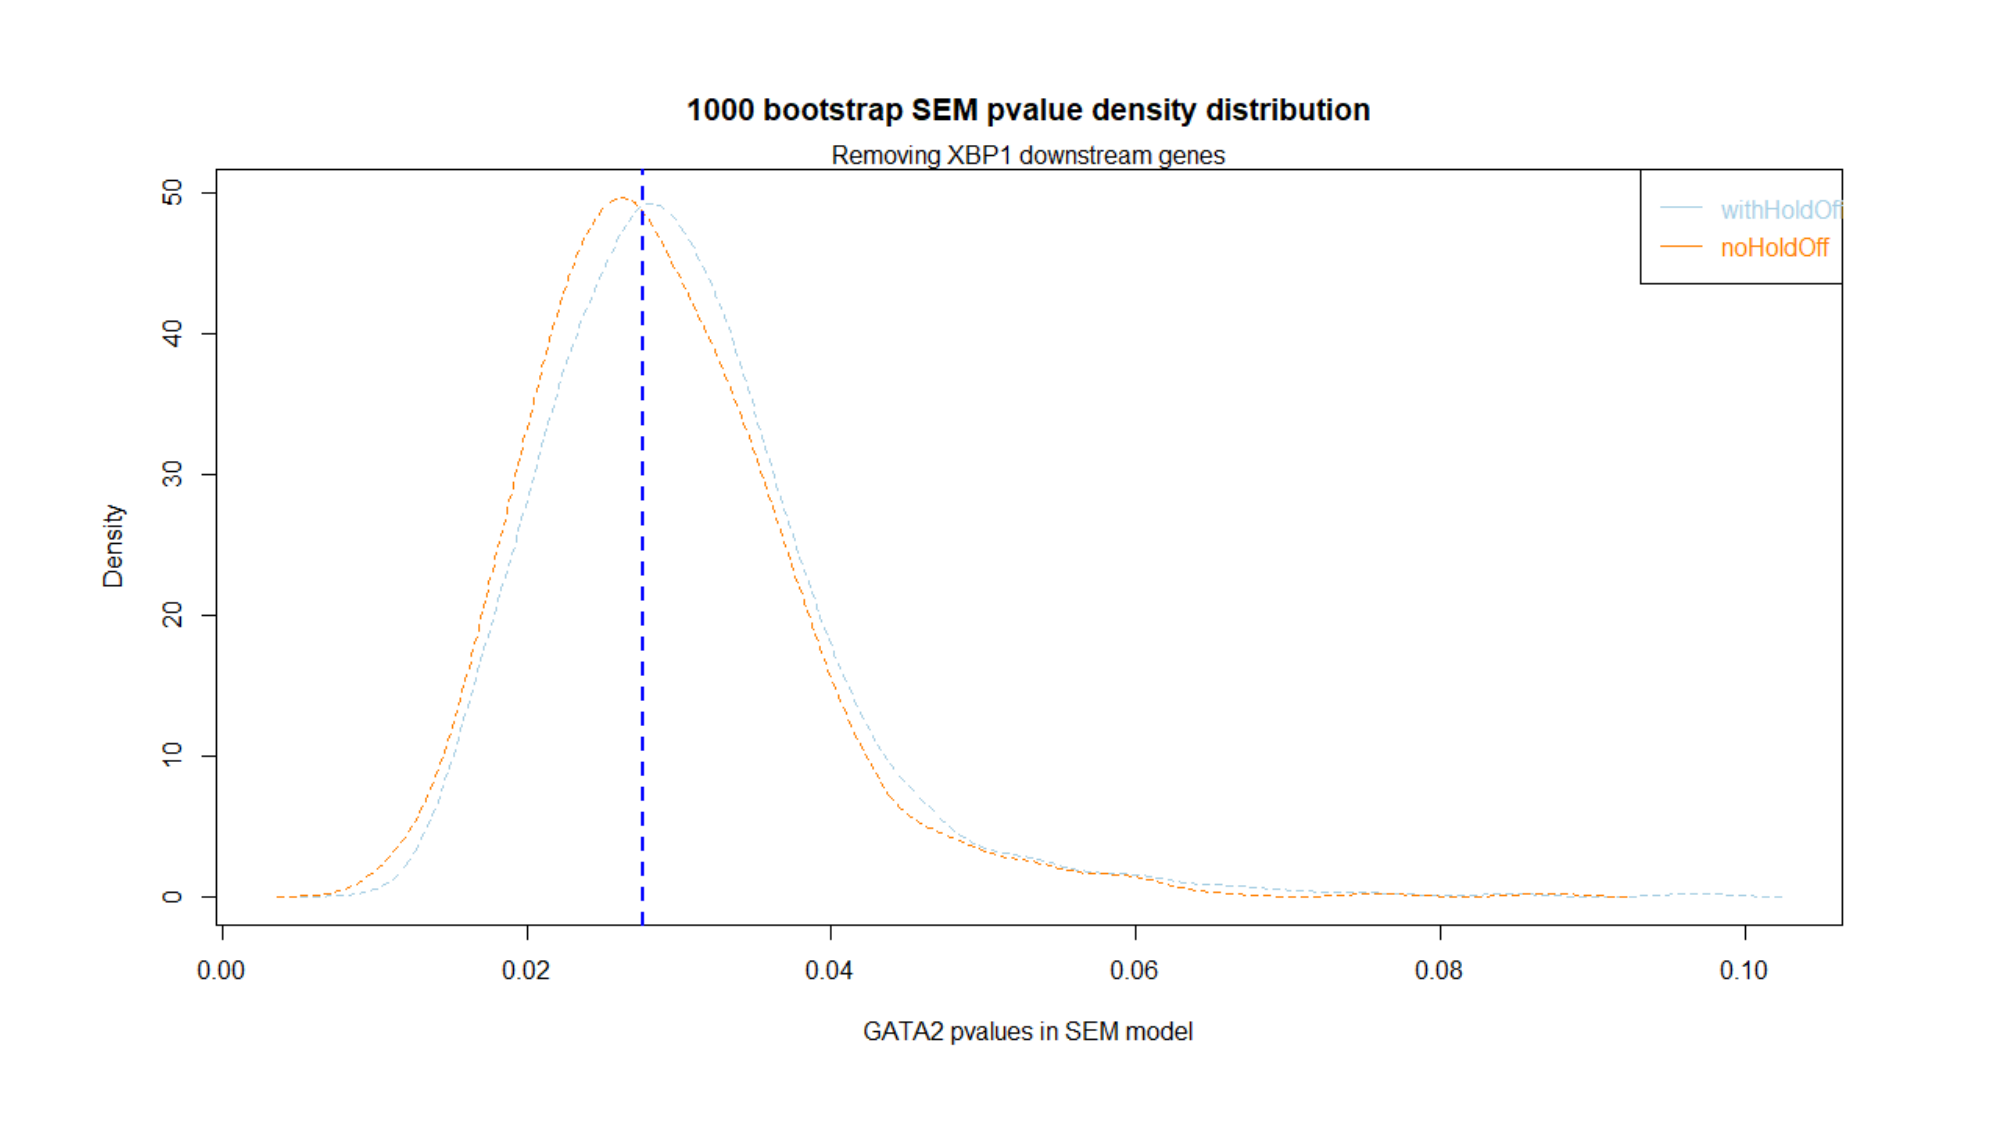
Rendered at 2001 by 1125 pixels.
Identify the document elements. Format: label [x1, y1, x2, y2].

picture [94, 47, 1906, 1078]
